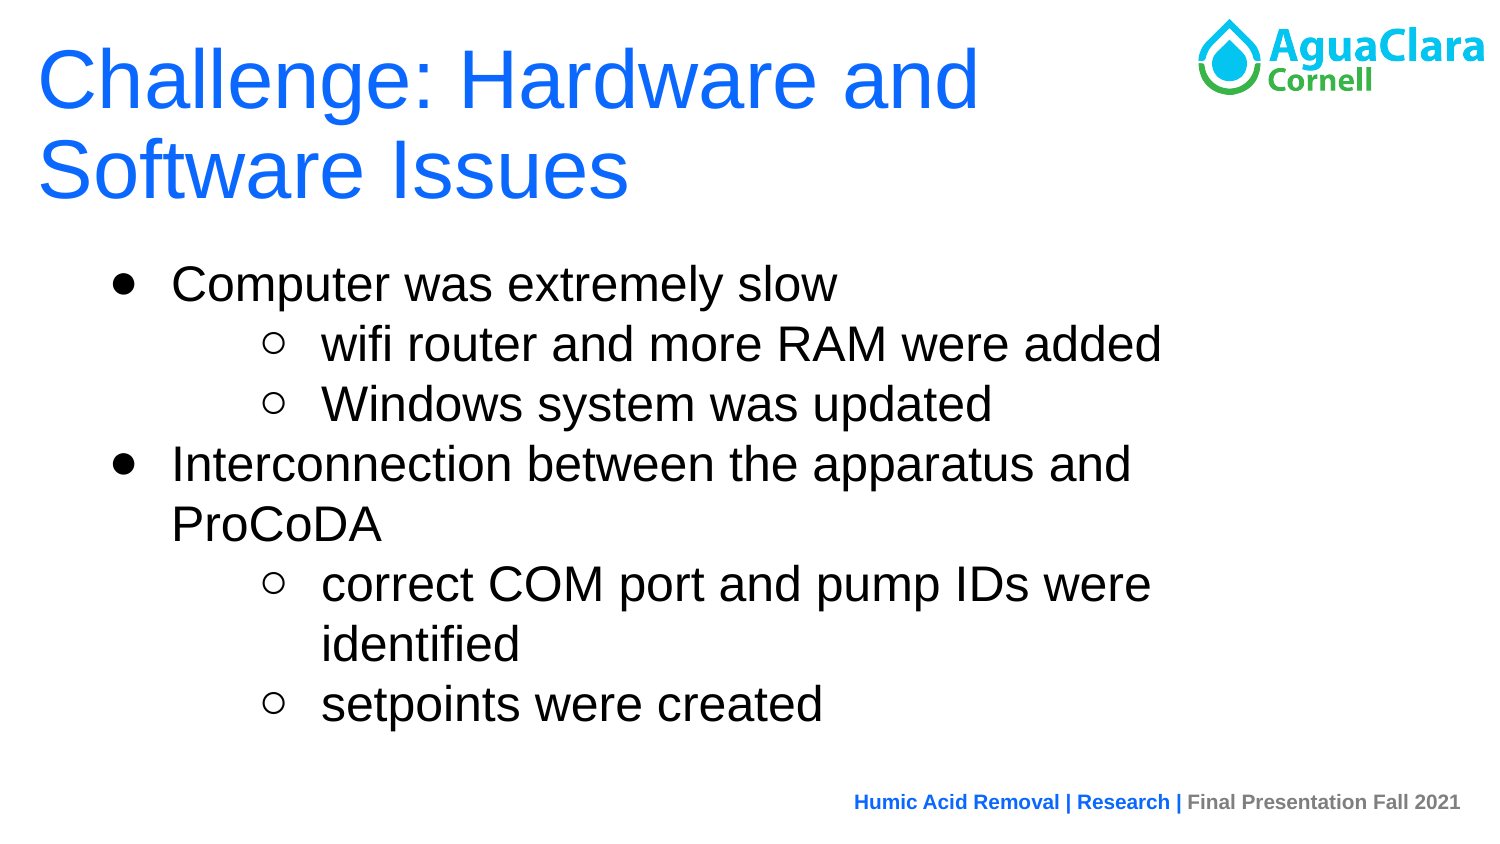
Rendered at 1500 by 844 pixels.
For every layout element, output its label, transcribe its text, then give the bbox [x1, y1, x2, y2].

text_box Challenge: Hardware and Software Issues [17, 51, 1171, 237]
text_box Humic Acid Removal | Research | Final Presentation Fall 2021 [753, 781, 1476, 822]
text_box Computer was extremely slow wifi router and more RAM were added Windows system was updated Interconnection between the apparatus and ProCoDA correct COM port and pump IDs were identified setpoints were created [81, 236, 1280, 747]
picture [1185, 10, 1493, 109]
